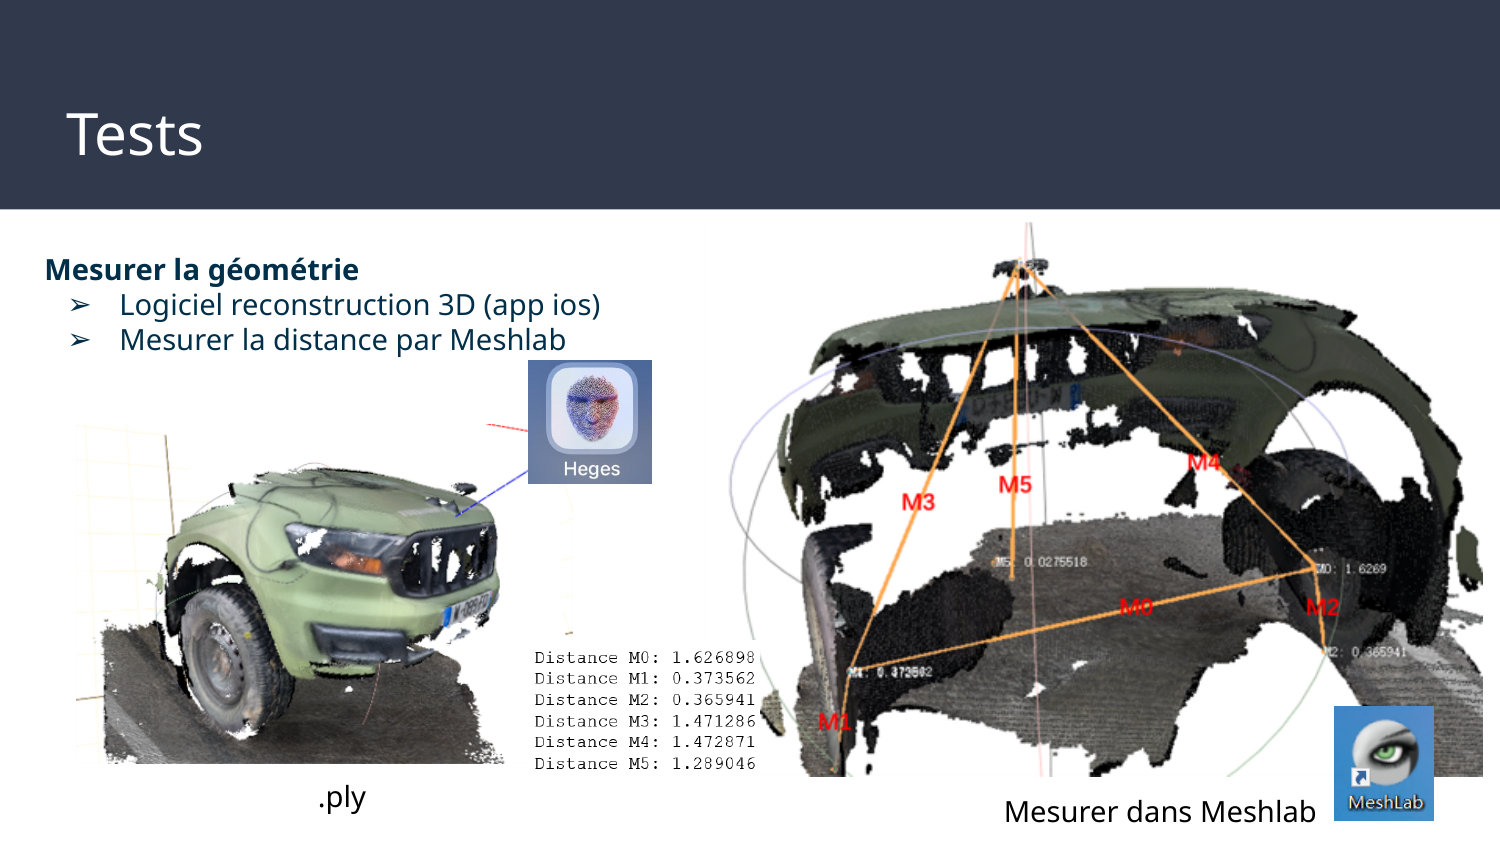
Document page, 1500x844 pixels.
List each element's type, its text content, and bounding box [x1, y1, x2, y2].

text_box Mesurer la géométrie Logiciel reconstruction 3D (app ios) Mesurer la distance par Meshlab [29, 235, 698, 371]
text_box Mesurer dans Meshlab [988, 786, 1367, 843]
title Tests [51, 82, 1449, 185]
picture [76, 221, 1483, 822]
text_box .ply [302, 772, 442, 829]
